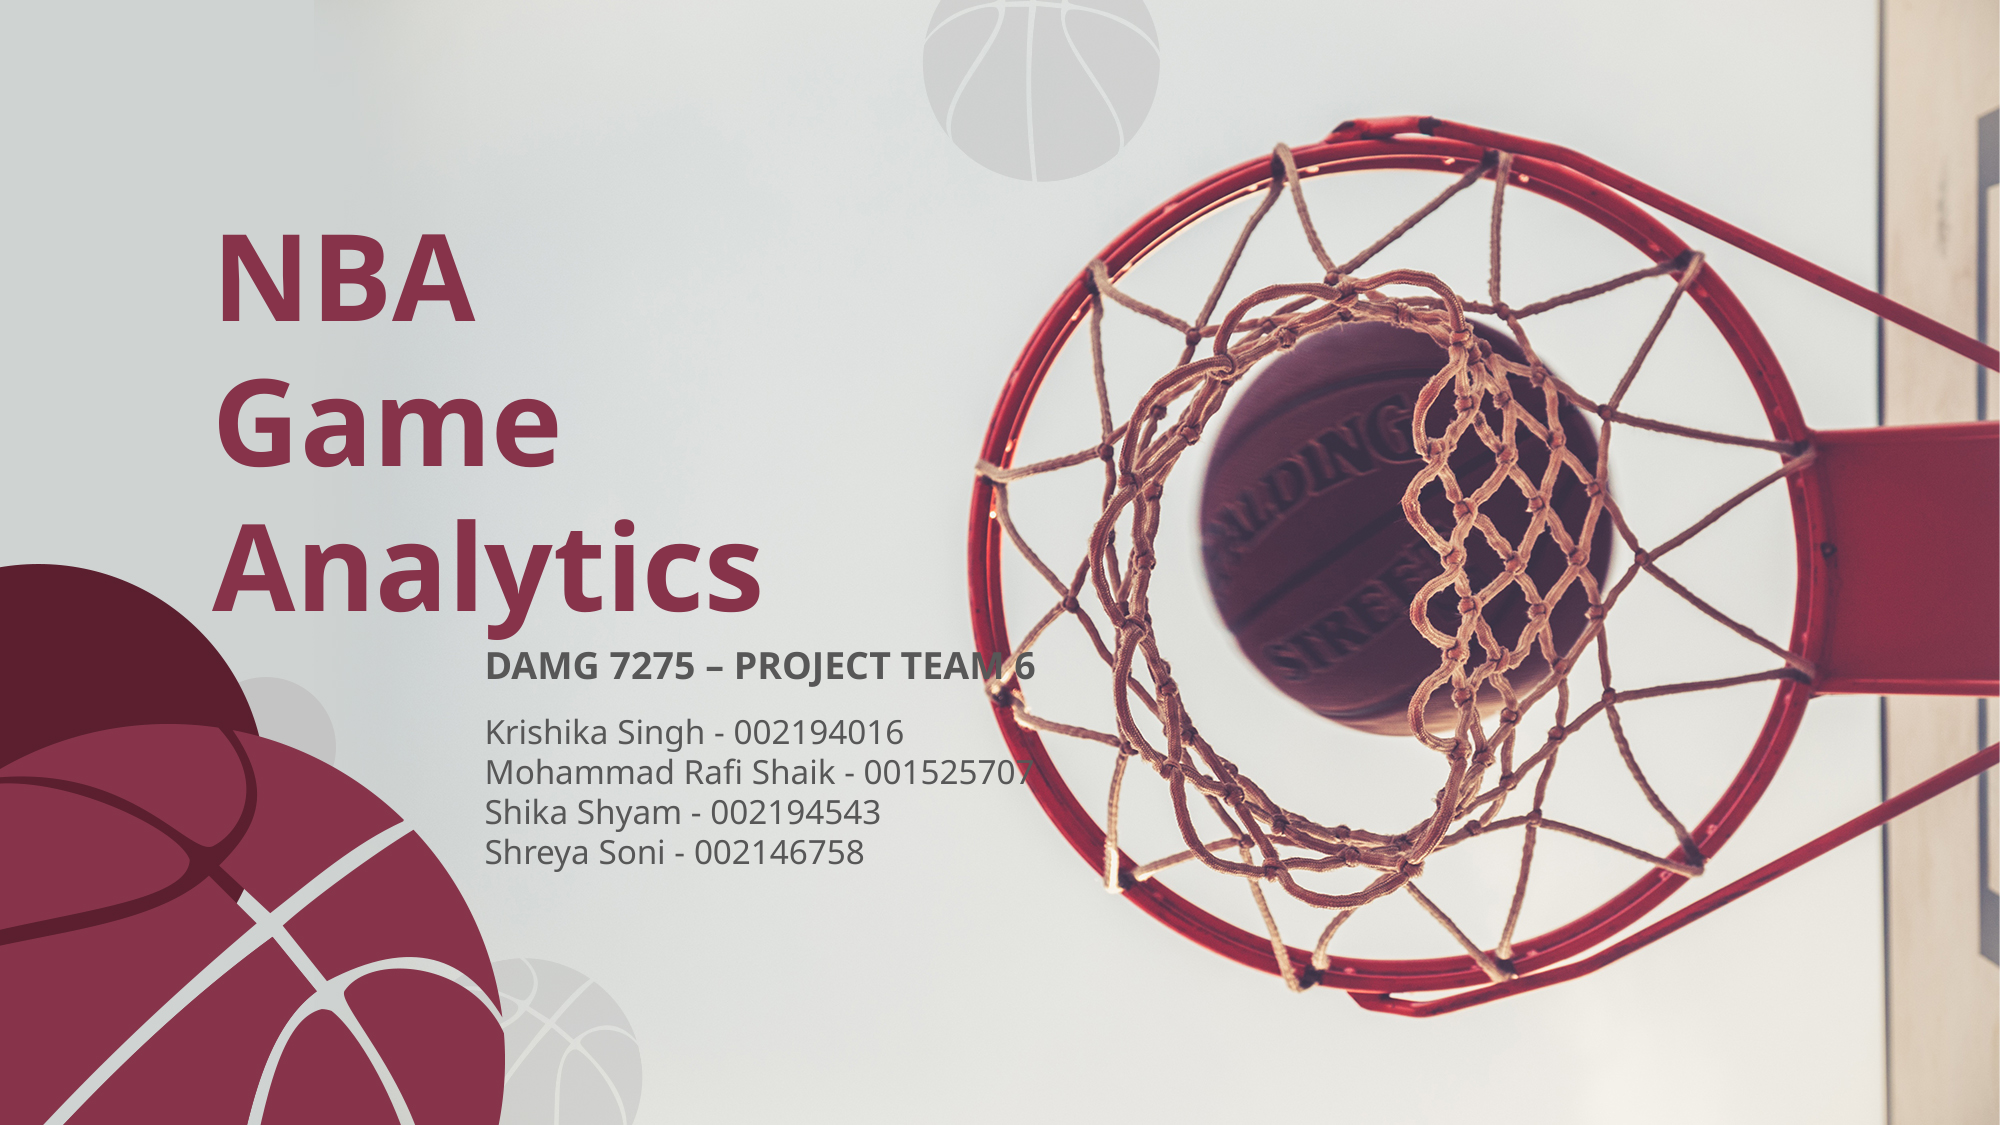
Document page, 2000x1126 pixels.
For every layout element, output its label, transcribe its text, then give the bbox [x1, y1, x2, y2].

picture [0, 0, 2000, 1125]
title NBA Game Analytics [196, 191, 1024, 516]
subtitle DAMG 7275 – PROJECT TEAM 6 Krishika Singh - 002194016 Mohammad Rafi Shaik - 001525707 Shika Shyam - 002194543 Shreya Soni - 002146758 [468, 633, 1079, 1000]
